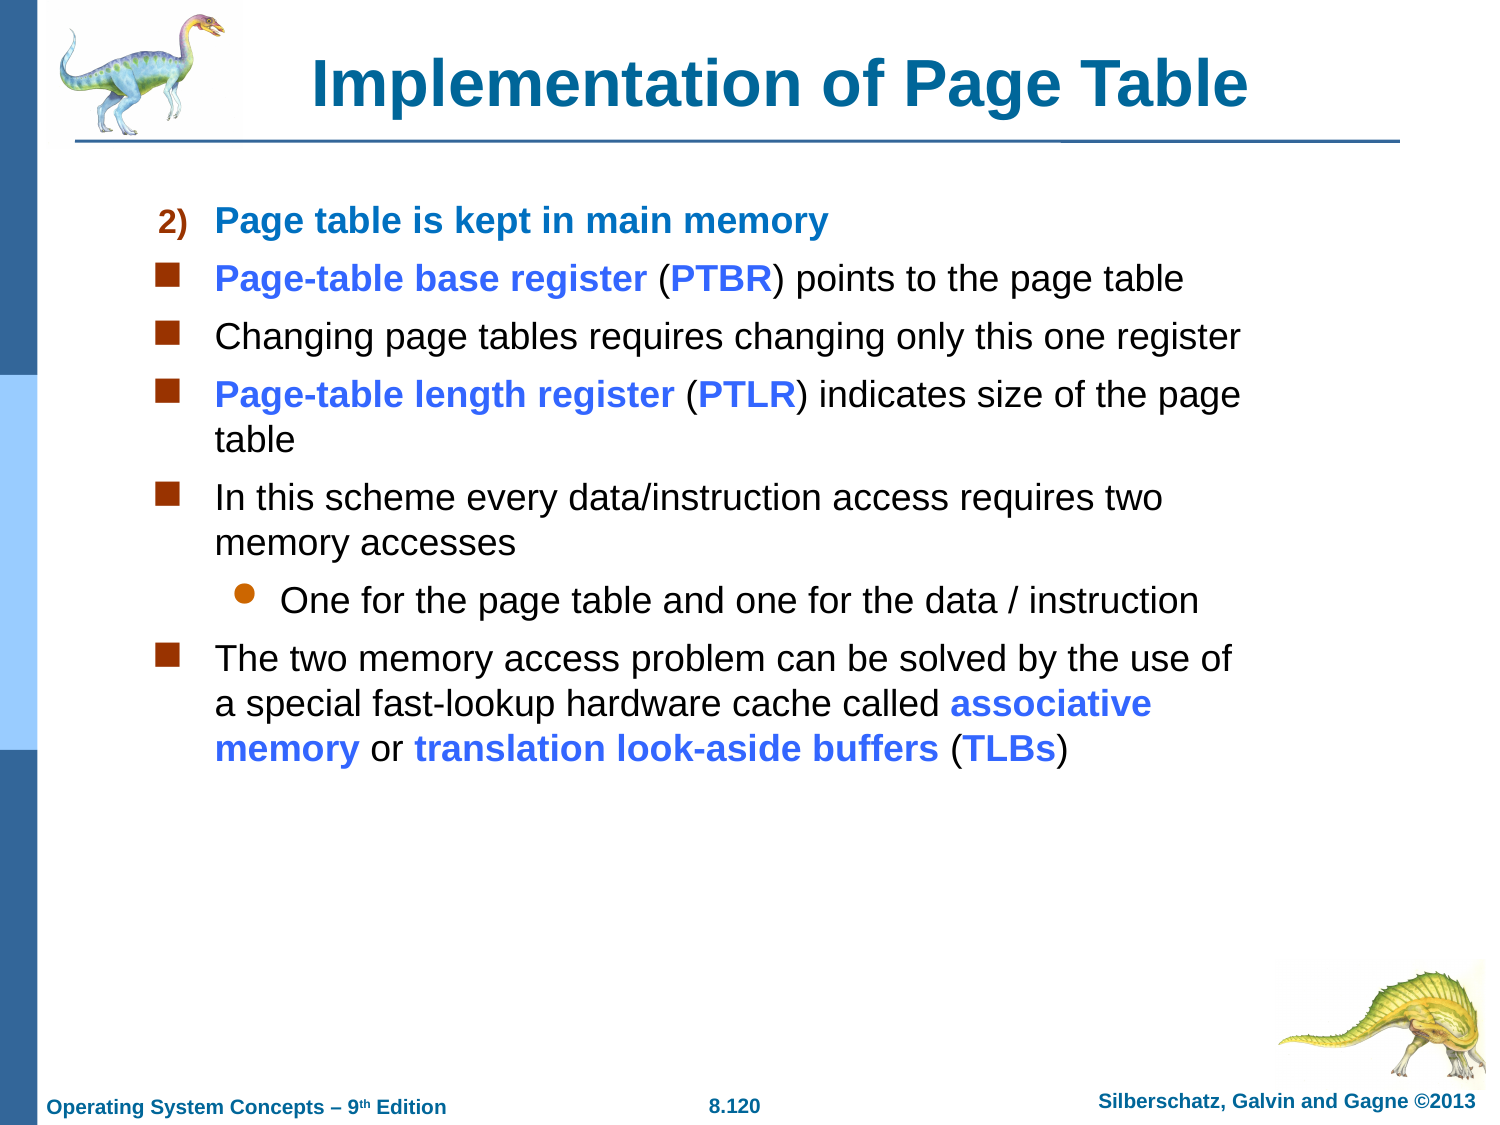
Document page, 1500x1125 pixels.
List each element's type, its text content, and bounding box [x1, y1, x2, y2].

picture [1275, 959, 1486, 1090]
list Page table is kept in main memory Page-table base register (PTBR) points to the page table Changing page tables requires changing only this one register Page-table length register (PTLR) indicates size of the page table In this scheme every data/instruction access requires two memory accesses One for the page table and one for the data / instruction The two memory access problem can be solved by the use of a special fast-lookup hardware cache called associative memory or translation look-aside buffers (TLBs) [143, 188, 1259, 957]
title Implementation of Page Table [106, 32, 1456, 128]
picture [46, 0, 243, 149]
